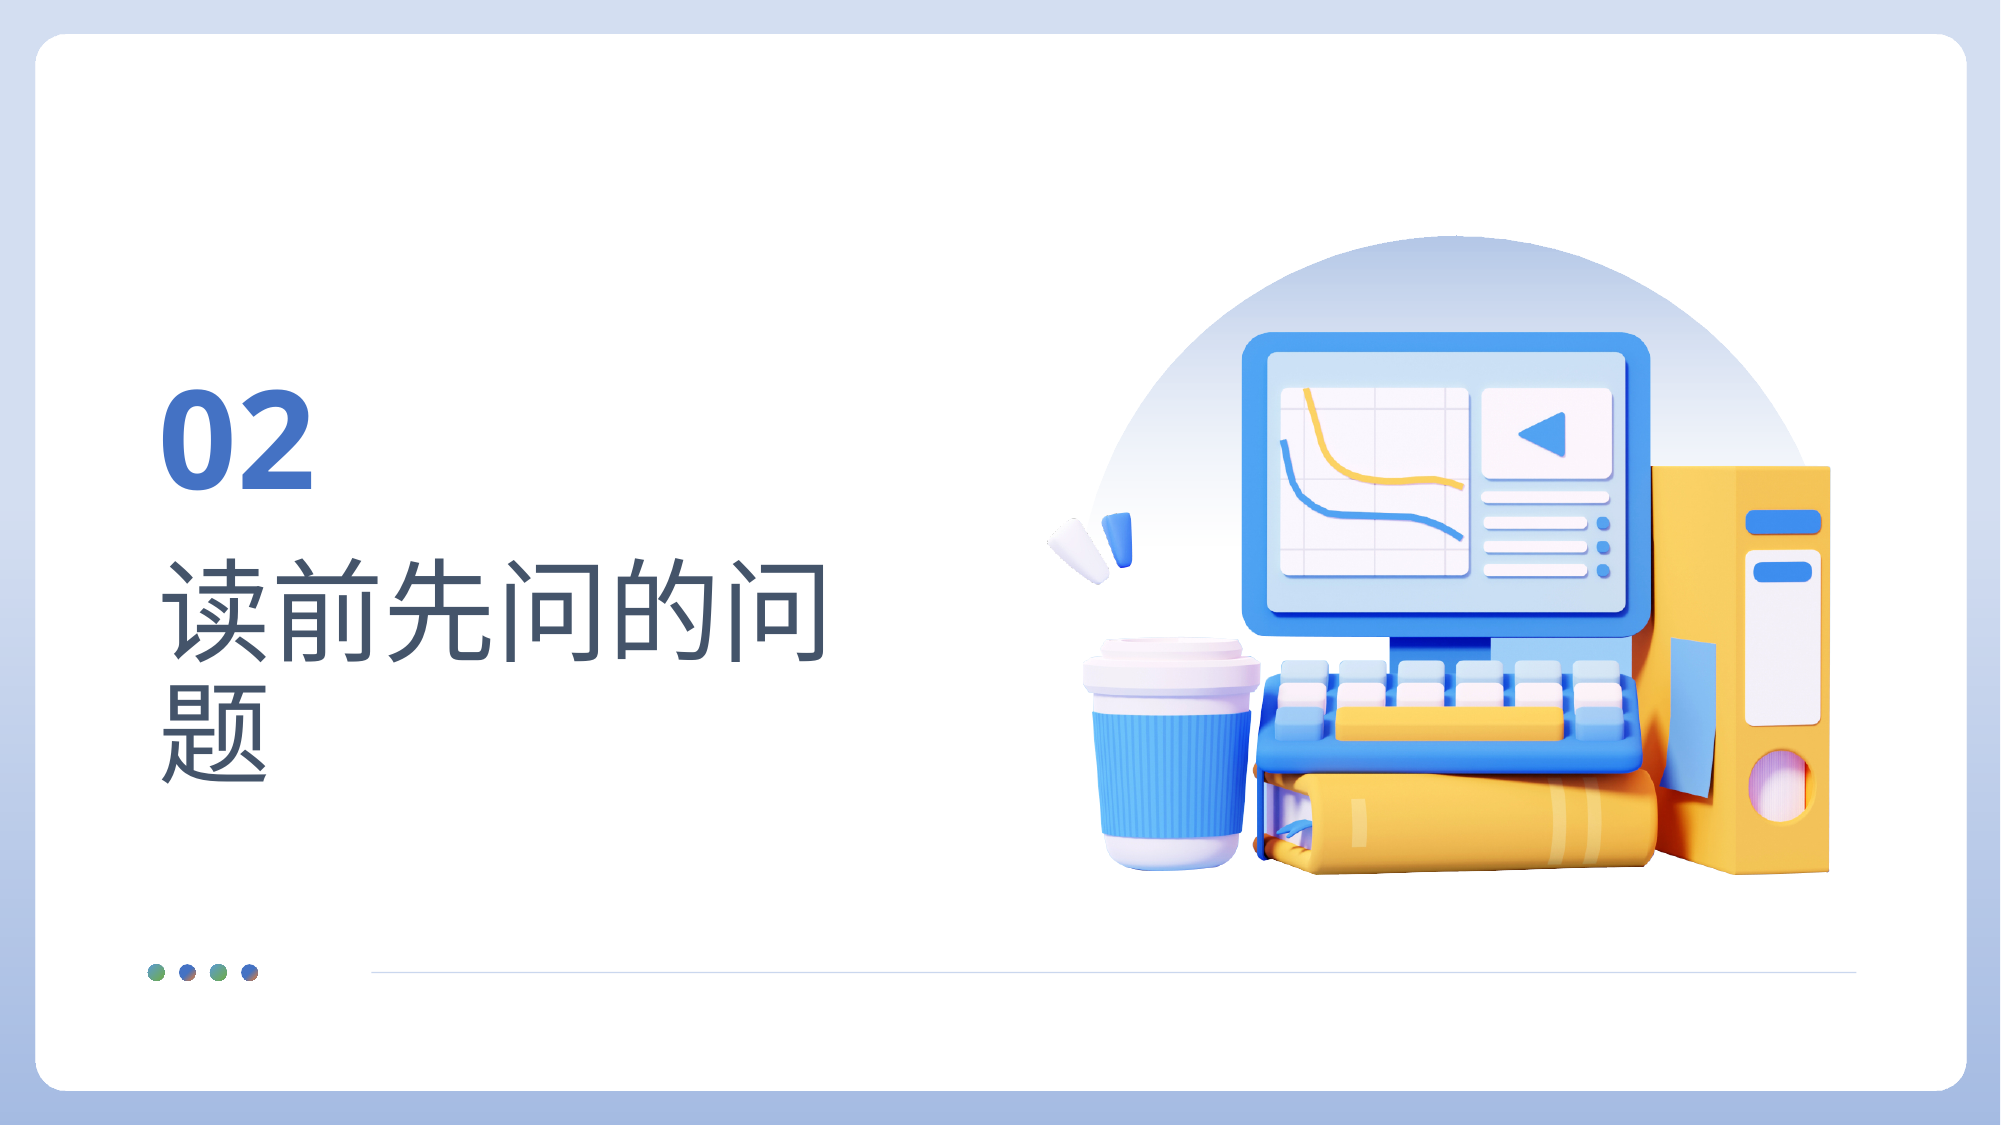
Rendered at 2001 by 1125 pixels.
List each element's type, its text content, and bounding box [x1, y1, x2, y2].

picture [1031, 320, 1885, 891]
title 读前先问的问题 [143, 549, 951, 942]
list 02 [143, 255, 951, 527]
